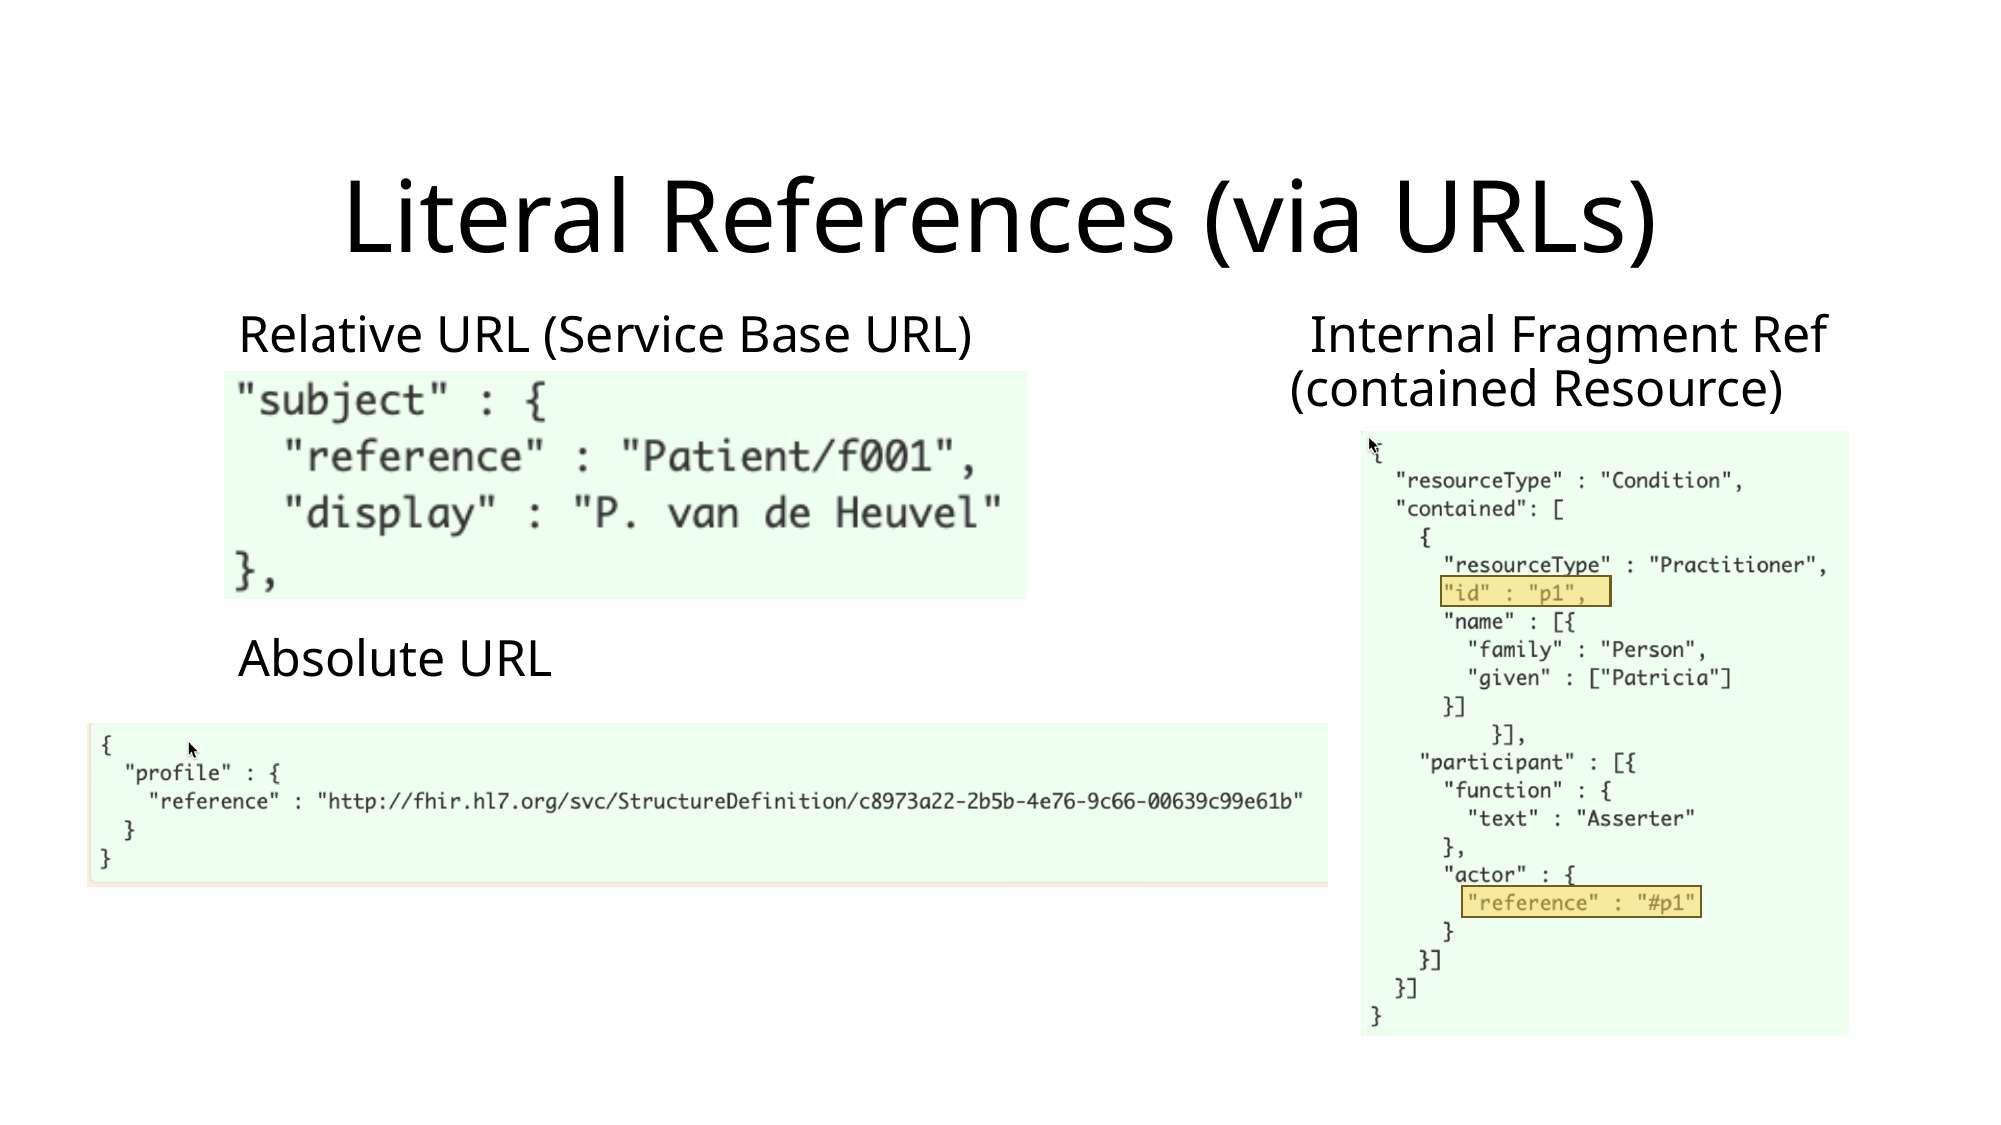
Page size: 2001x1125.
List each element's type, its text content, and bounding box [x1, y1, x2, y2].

picture [87, 723, 1328, 887]
title Literal References (via URLs) [62, 62, 1938, 280]
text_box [1361, 431, 1849, 1036]
picture [224, 371, 1027, 599]
list Relative URL (Service Base URL) Internal Fragment Ref (contained Resource) Absolute URL [148, 301, 1852, 942]
